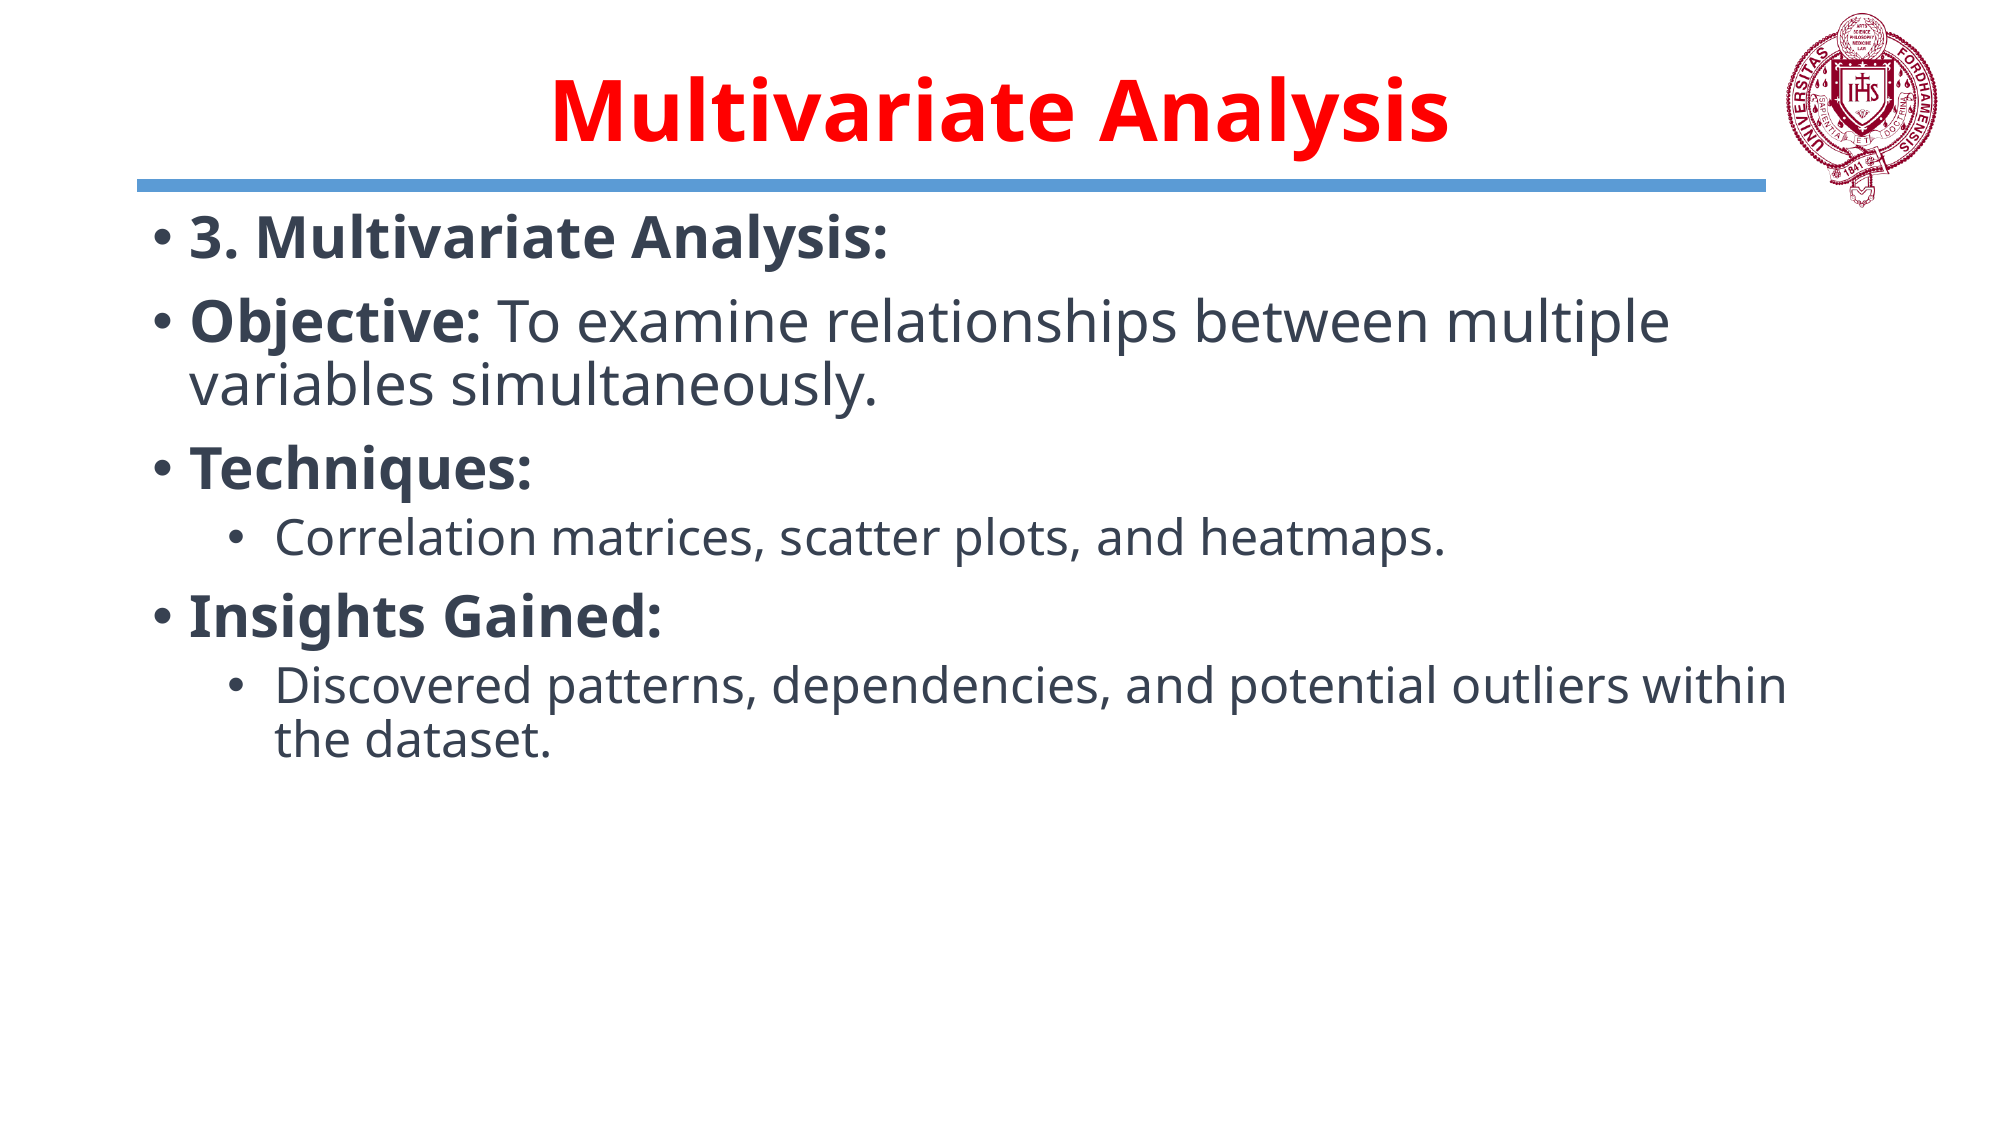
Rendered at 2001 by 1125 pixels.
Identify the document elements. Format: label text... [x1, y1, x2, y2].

title Multivariate Analysis [137, 59, 1781, 167]
picture [1781, 9, 1944, 215]
list 3. Multivariate Analysis: Objective: To examine relationships between multiple variables simultaneously. Techniques: Correlation matrices, scatter plots, and heatmaps. Insights Gained: Discovered patterns, dependencies, and potential outliers within the dataset. [137, 201, 1863, 1014]
